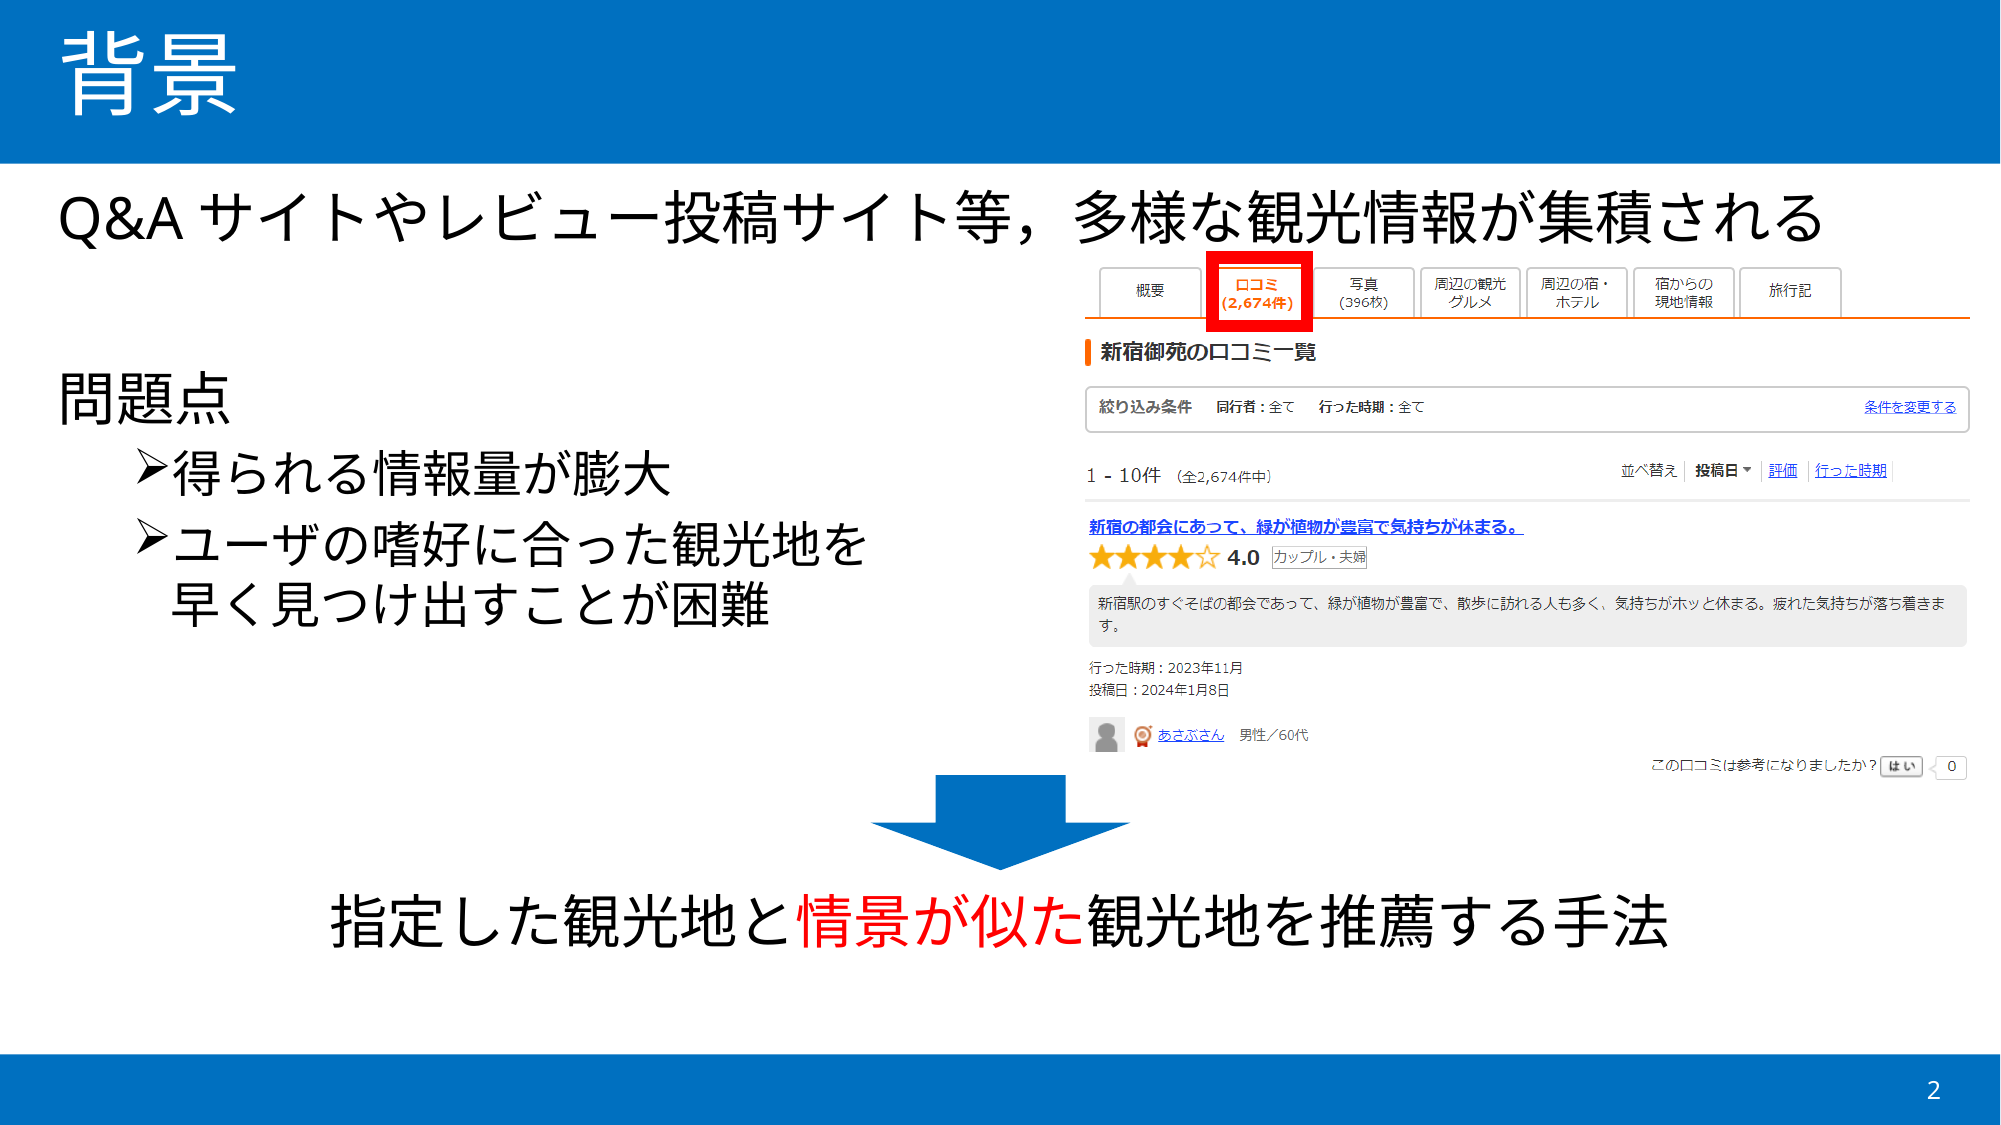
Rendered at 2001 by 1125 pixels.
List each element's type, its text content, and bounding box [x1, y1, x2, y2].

text_box [870, 774, 1131, 872]
list Q&Aサイトやレビュー投稿サイト等，多様な観光情報が集積される 問題点 得られる情報量が膨大 ユーザの嗜好に合った観光地を 素早く見つけ出すことが困難 指定した観光地と情景が似た観光地を推薦する手法 [42, 173, 1957, 1040]
picture [1070, 257, 1981, 792]
title 背景 [42, 8, 1957, 149]
slide_number 2 [1506, 1061, 1957, 1122]
